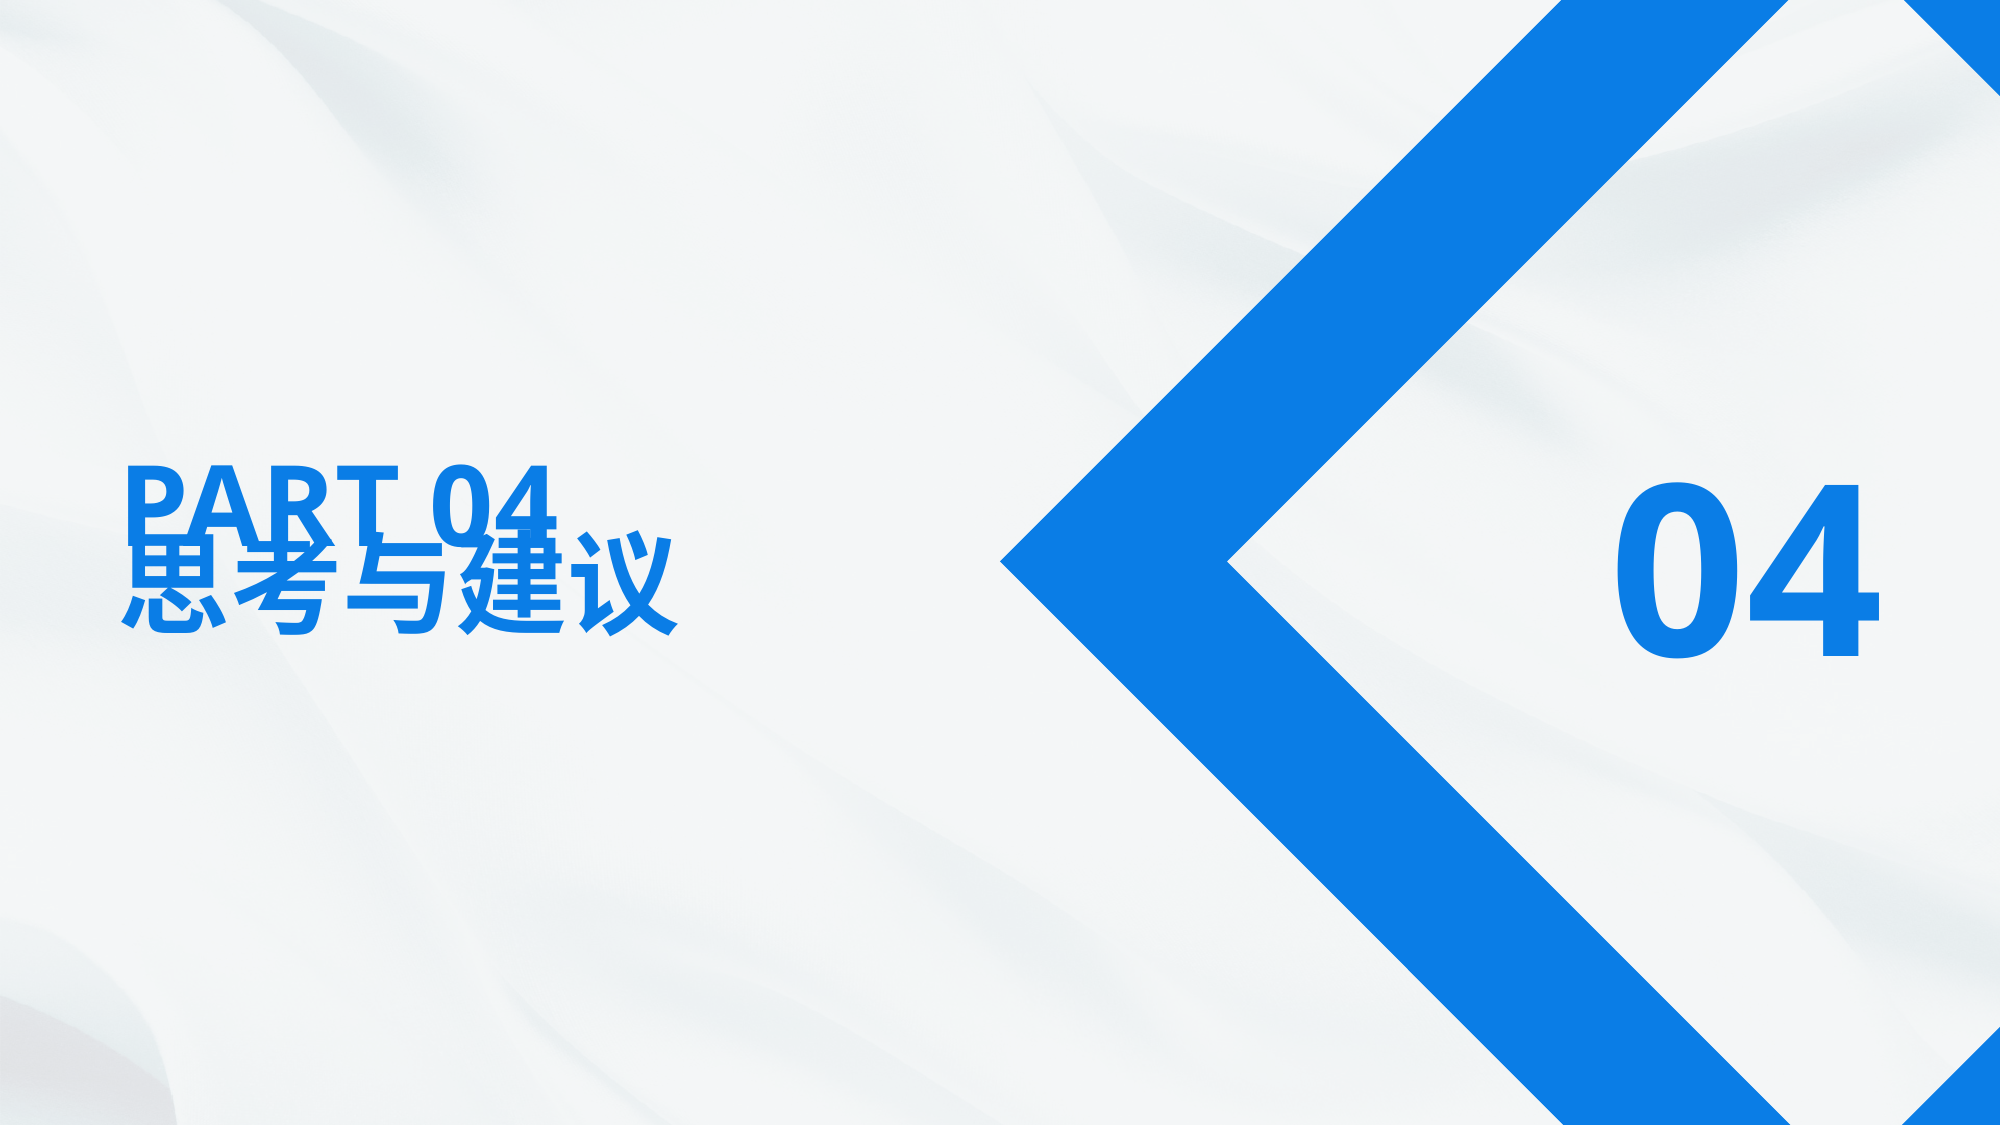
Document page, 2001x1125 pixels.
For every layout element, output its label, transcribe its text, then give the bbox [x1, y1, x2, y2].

text_box 04 [1595, 409, 1935, 712]
text_box PART 04 [103, 426, 763, 505]
text_box 思考与建议 [102, 505, 851, 656]
